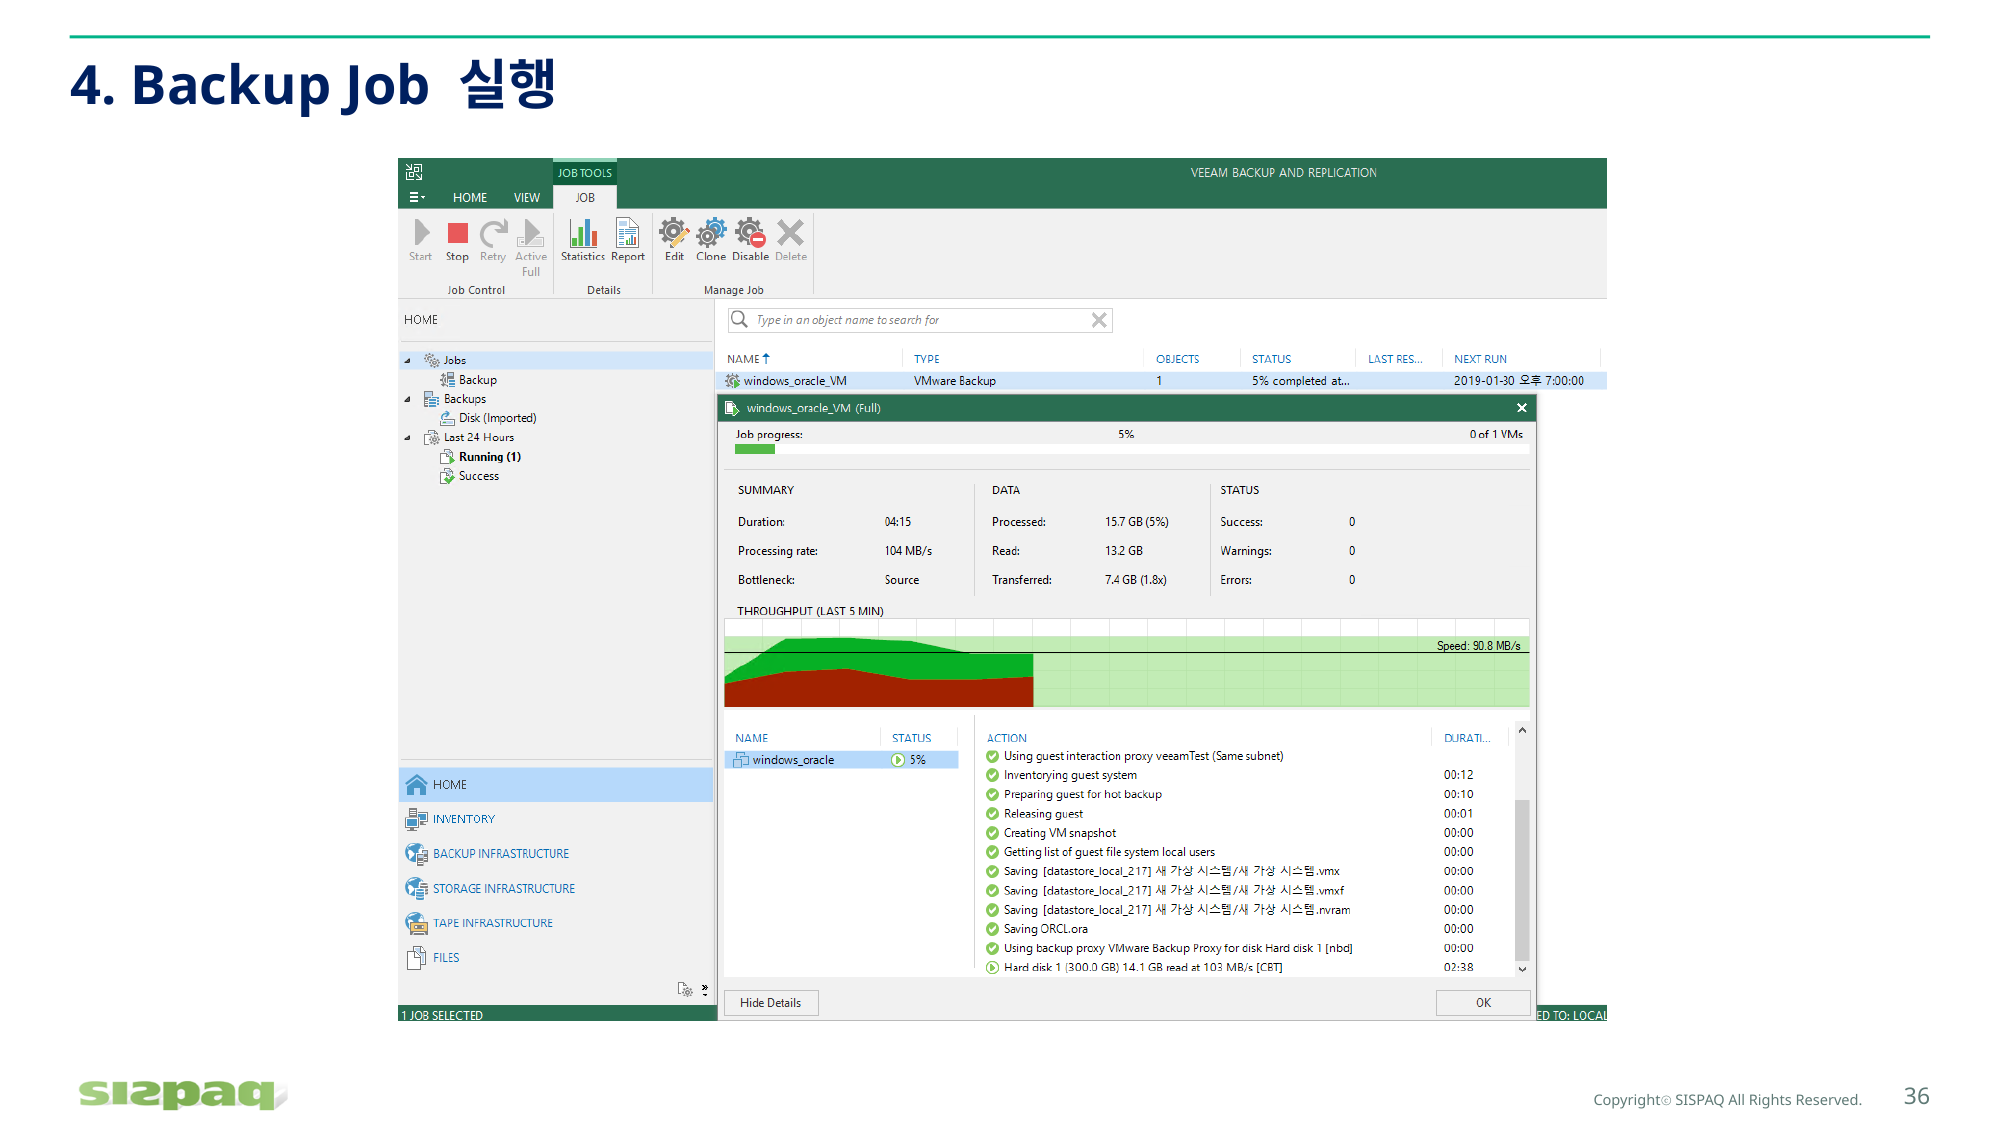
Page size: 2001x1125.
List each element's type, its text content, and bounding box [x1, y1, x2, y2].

picture [398, 158, 1607, 1021]
picture [69, 1071, 288, 1113]
title 4. Backup Job 실행 [70, 39, 1756, 127]
